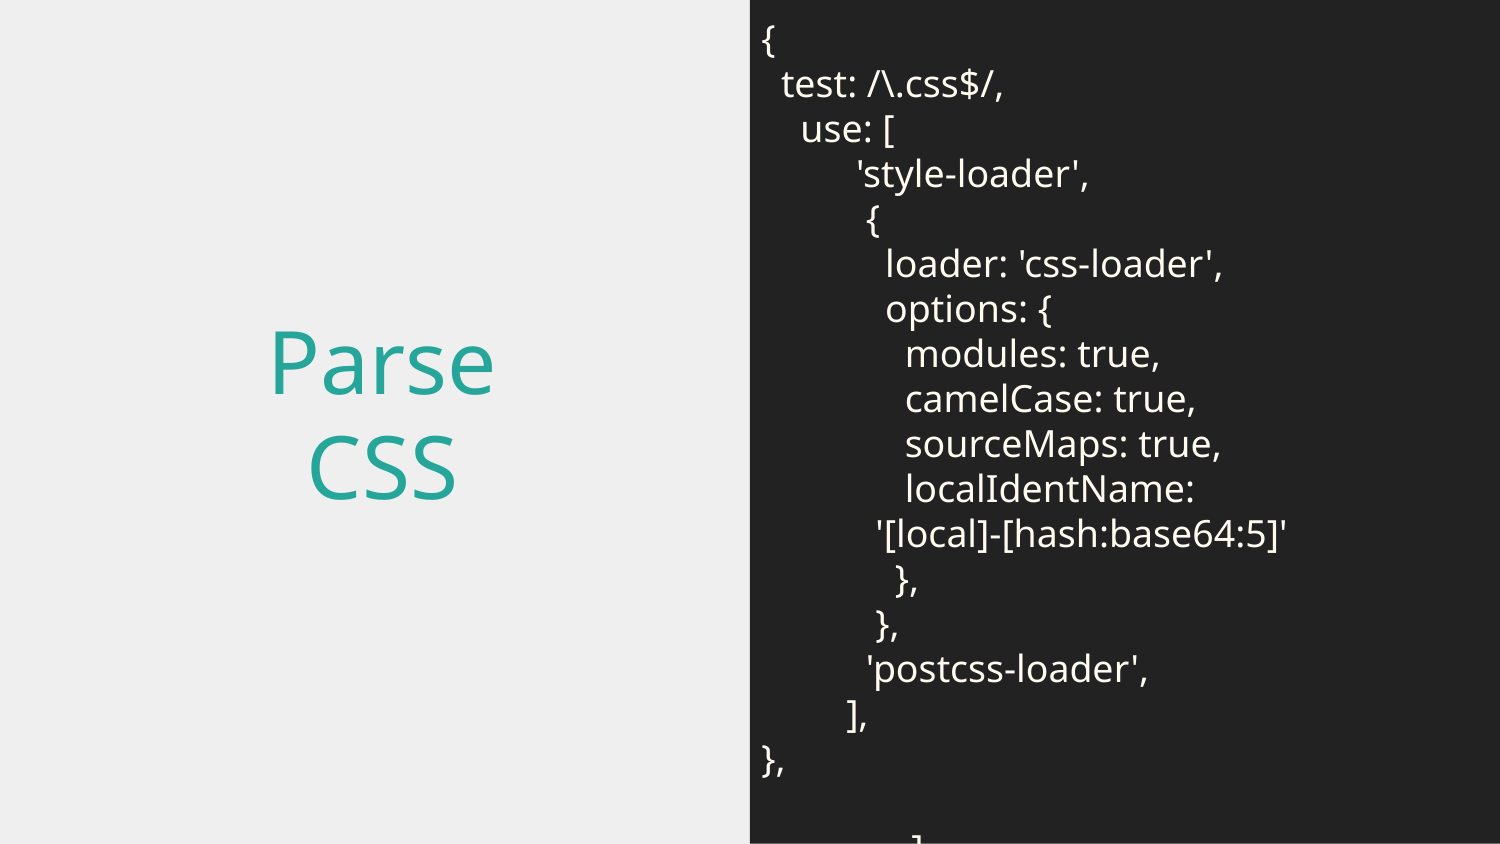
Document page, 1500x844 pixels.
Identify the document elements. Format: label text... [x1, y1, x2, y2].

text_box { test: /\.css$/, use: [ 'style-loader', { loader: 'css-loader', options: { modules: true, camelCase: true, sourceMaps: true, localIdentName: '[local]-[hash:base64:5]' }, }, 'postcss-loader', ], }, ] } [746, 0, 1500, 844]
title Parse CSS [50, 311, 715, 532]
